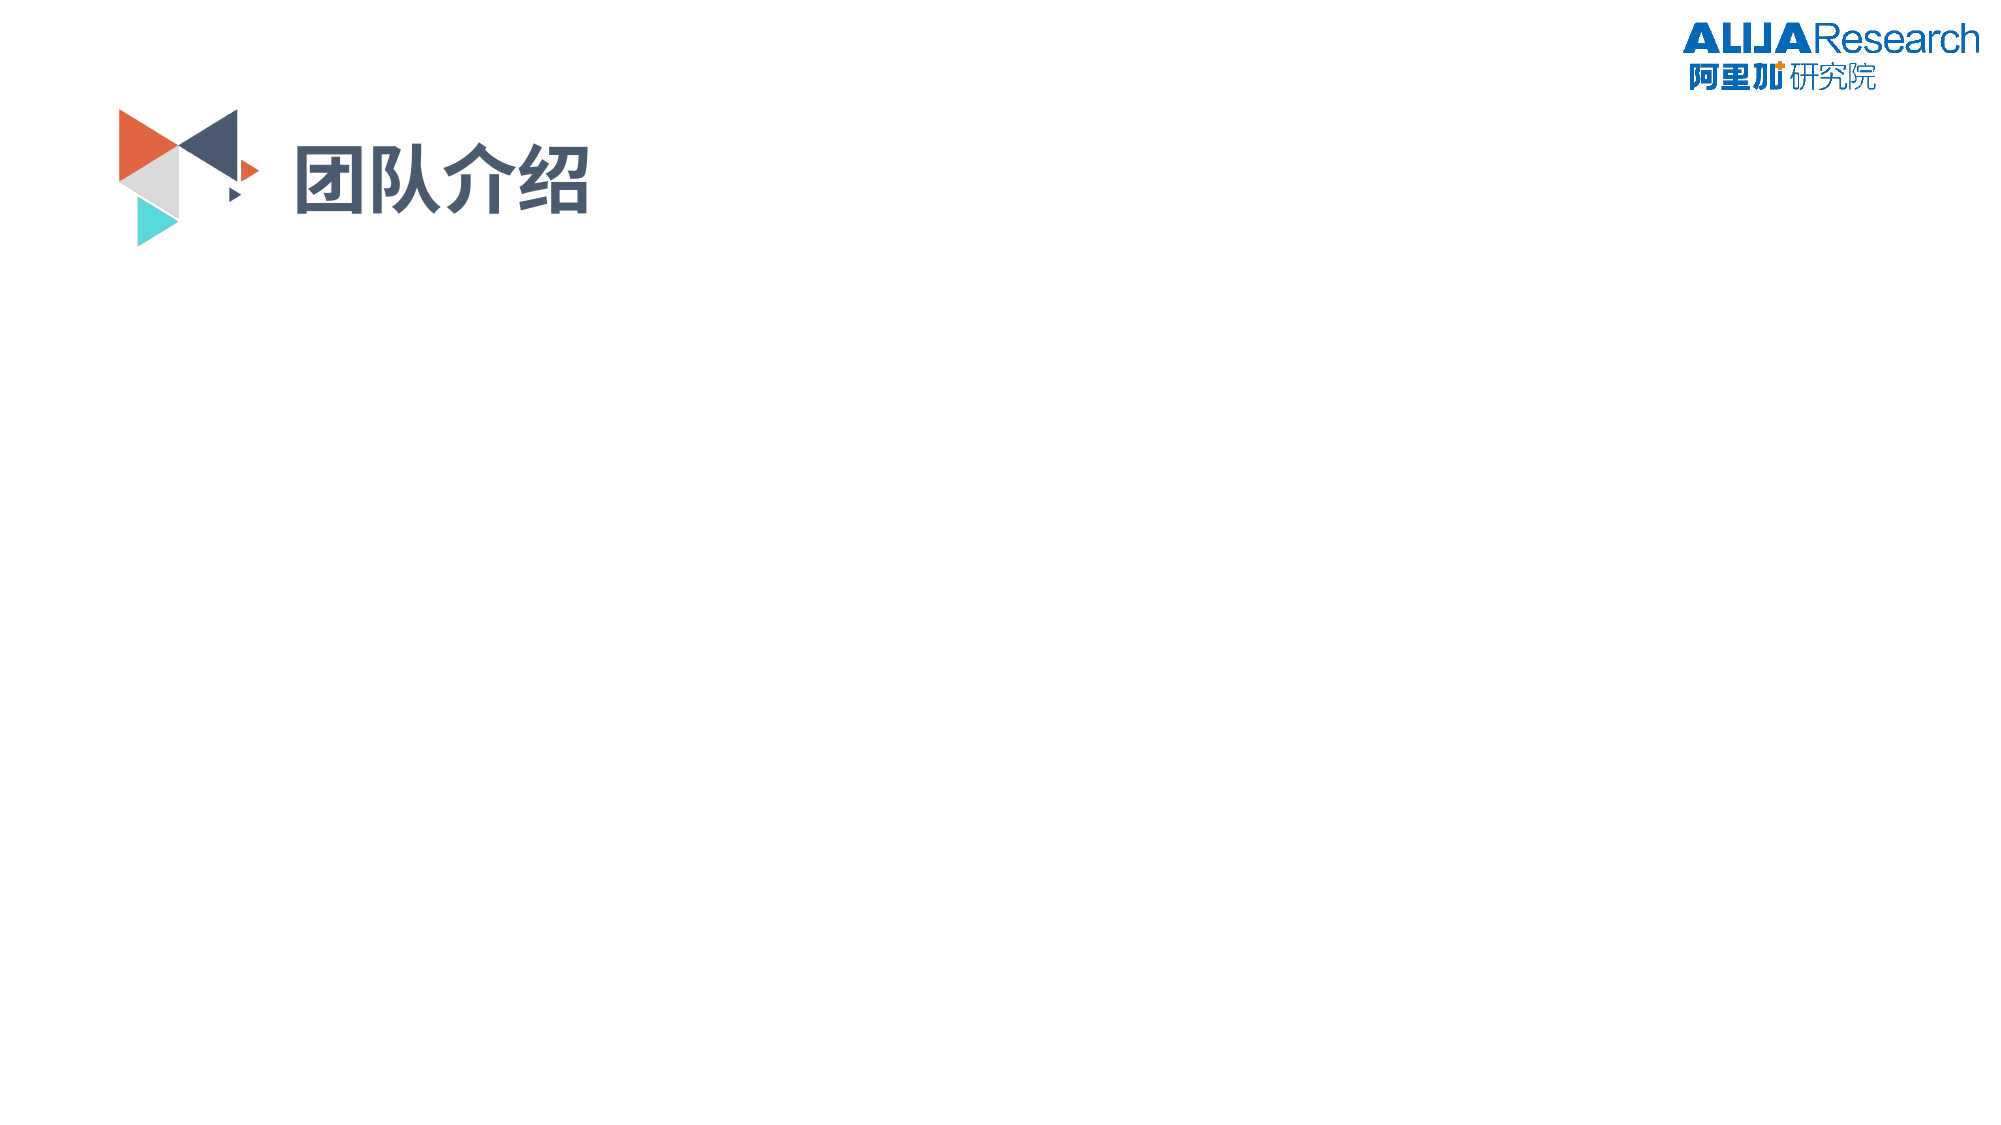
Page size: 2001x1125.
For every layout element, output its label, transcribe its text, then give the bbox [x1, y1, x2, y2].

picture [1649, 0, 2000, 112]
text_box 团队介绍 [277, 124, 640, 230]
picture [120, 108, 259, 247]
